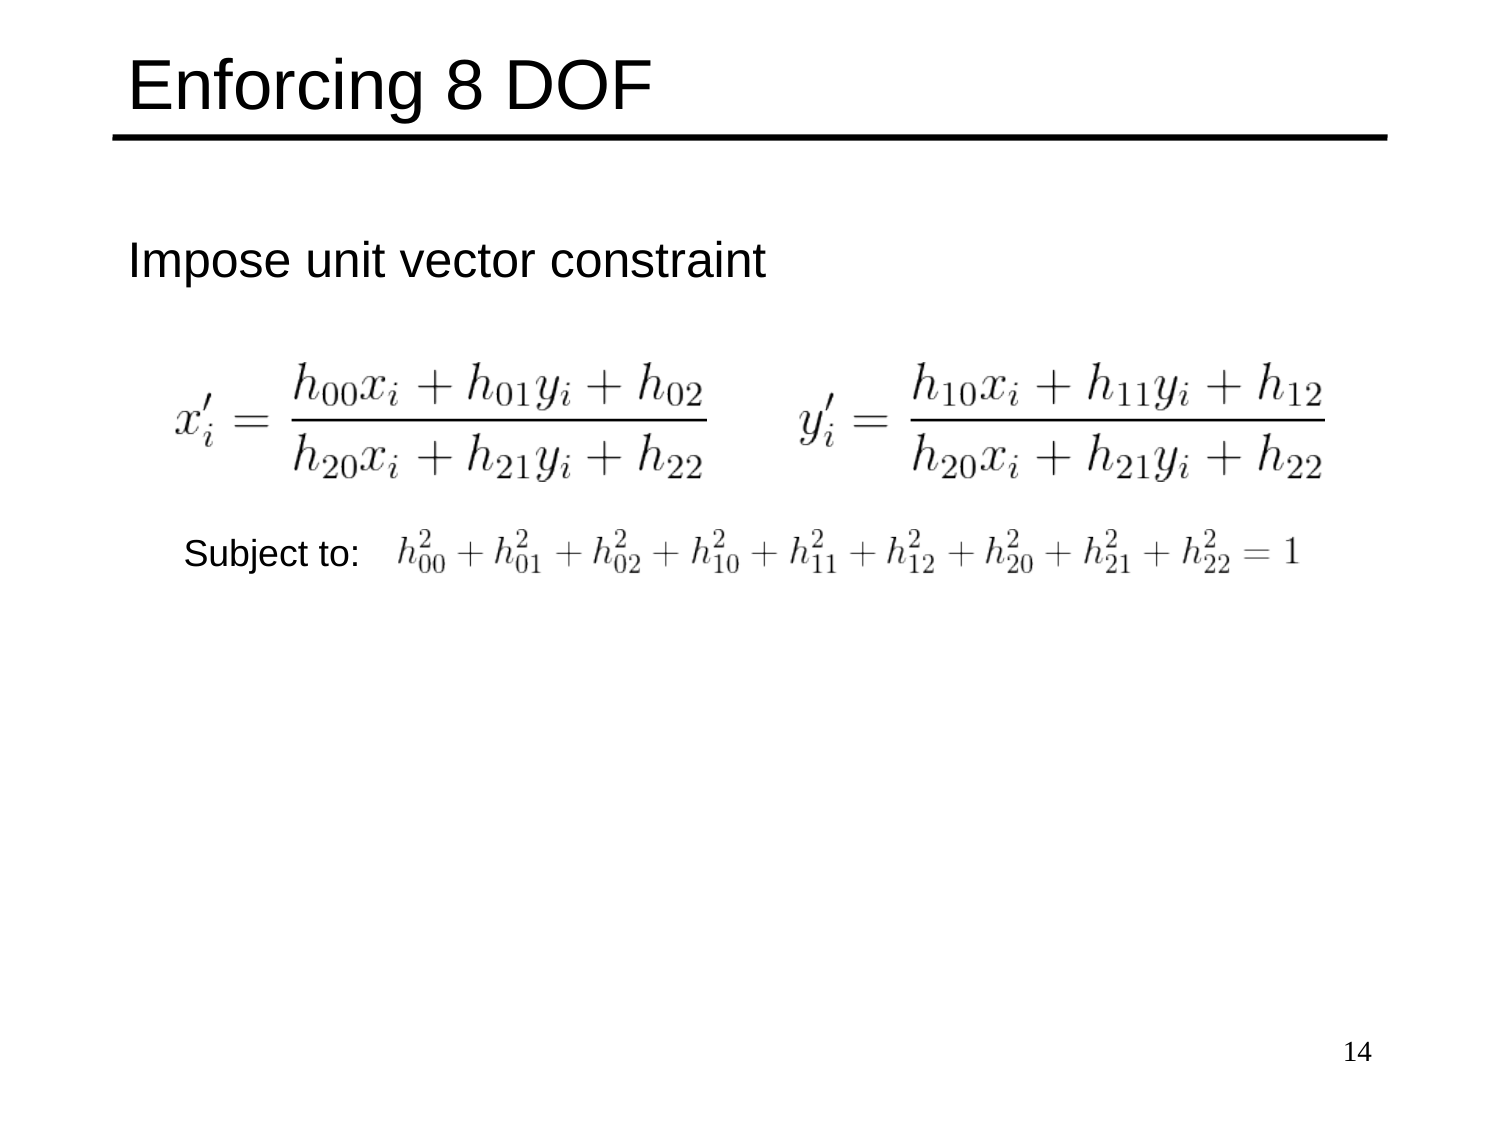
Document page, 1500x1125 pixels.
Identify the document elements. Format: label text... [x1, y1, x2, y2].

slide_number 14 [1074, 1024, 1388, 1101]
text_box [168, 362, 1326, 583]
list Impose unit vector constraint [112, 149, 1388, 1013]
title Enforcing 8 DOF [112, 12, 1388, 149]
